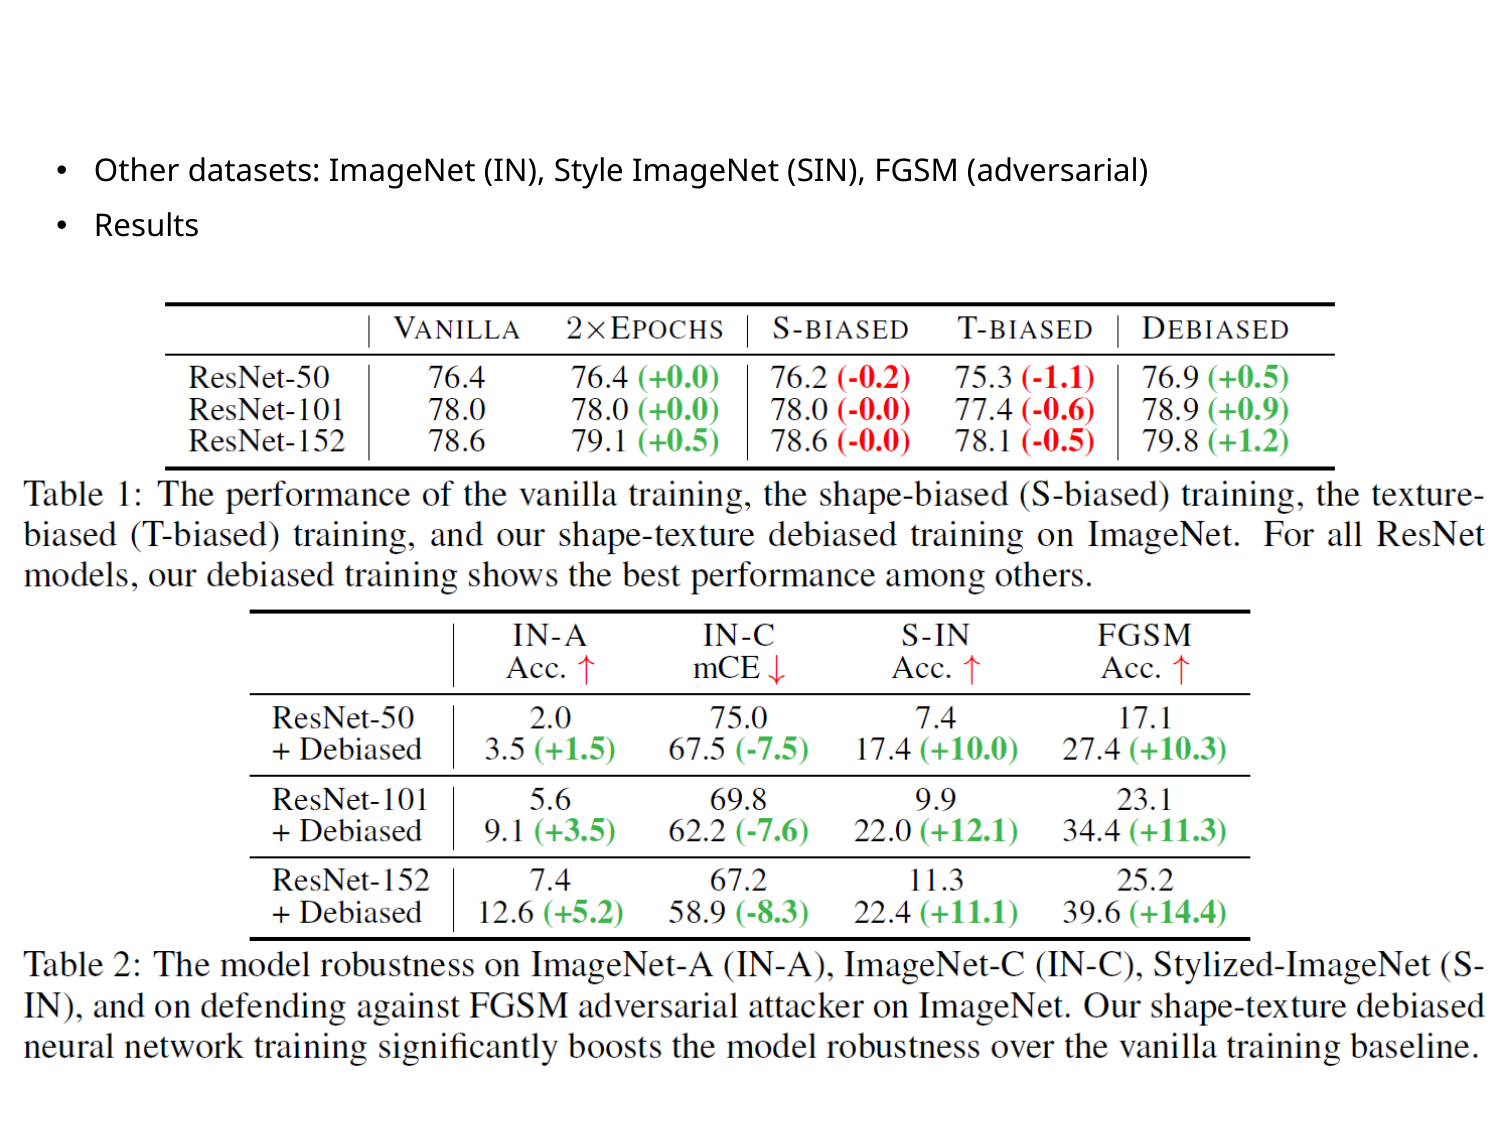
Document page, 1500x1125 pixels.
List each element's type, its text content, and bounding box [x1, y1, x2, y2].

list Other datasets: ImageNet (IN), Style ImageNet (SIN), FGSM (adversarial) Results [41, 147, 1457, 263]
picture [0, 263, 1500, 1079]
